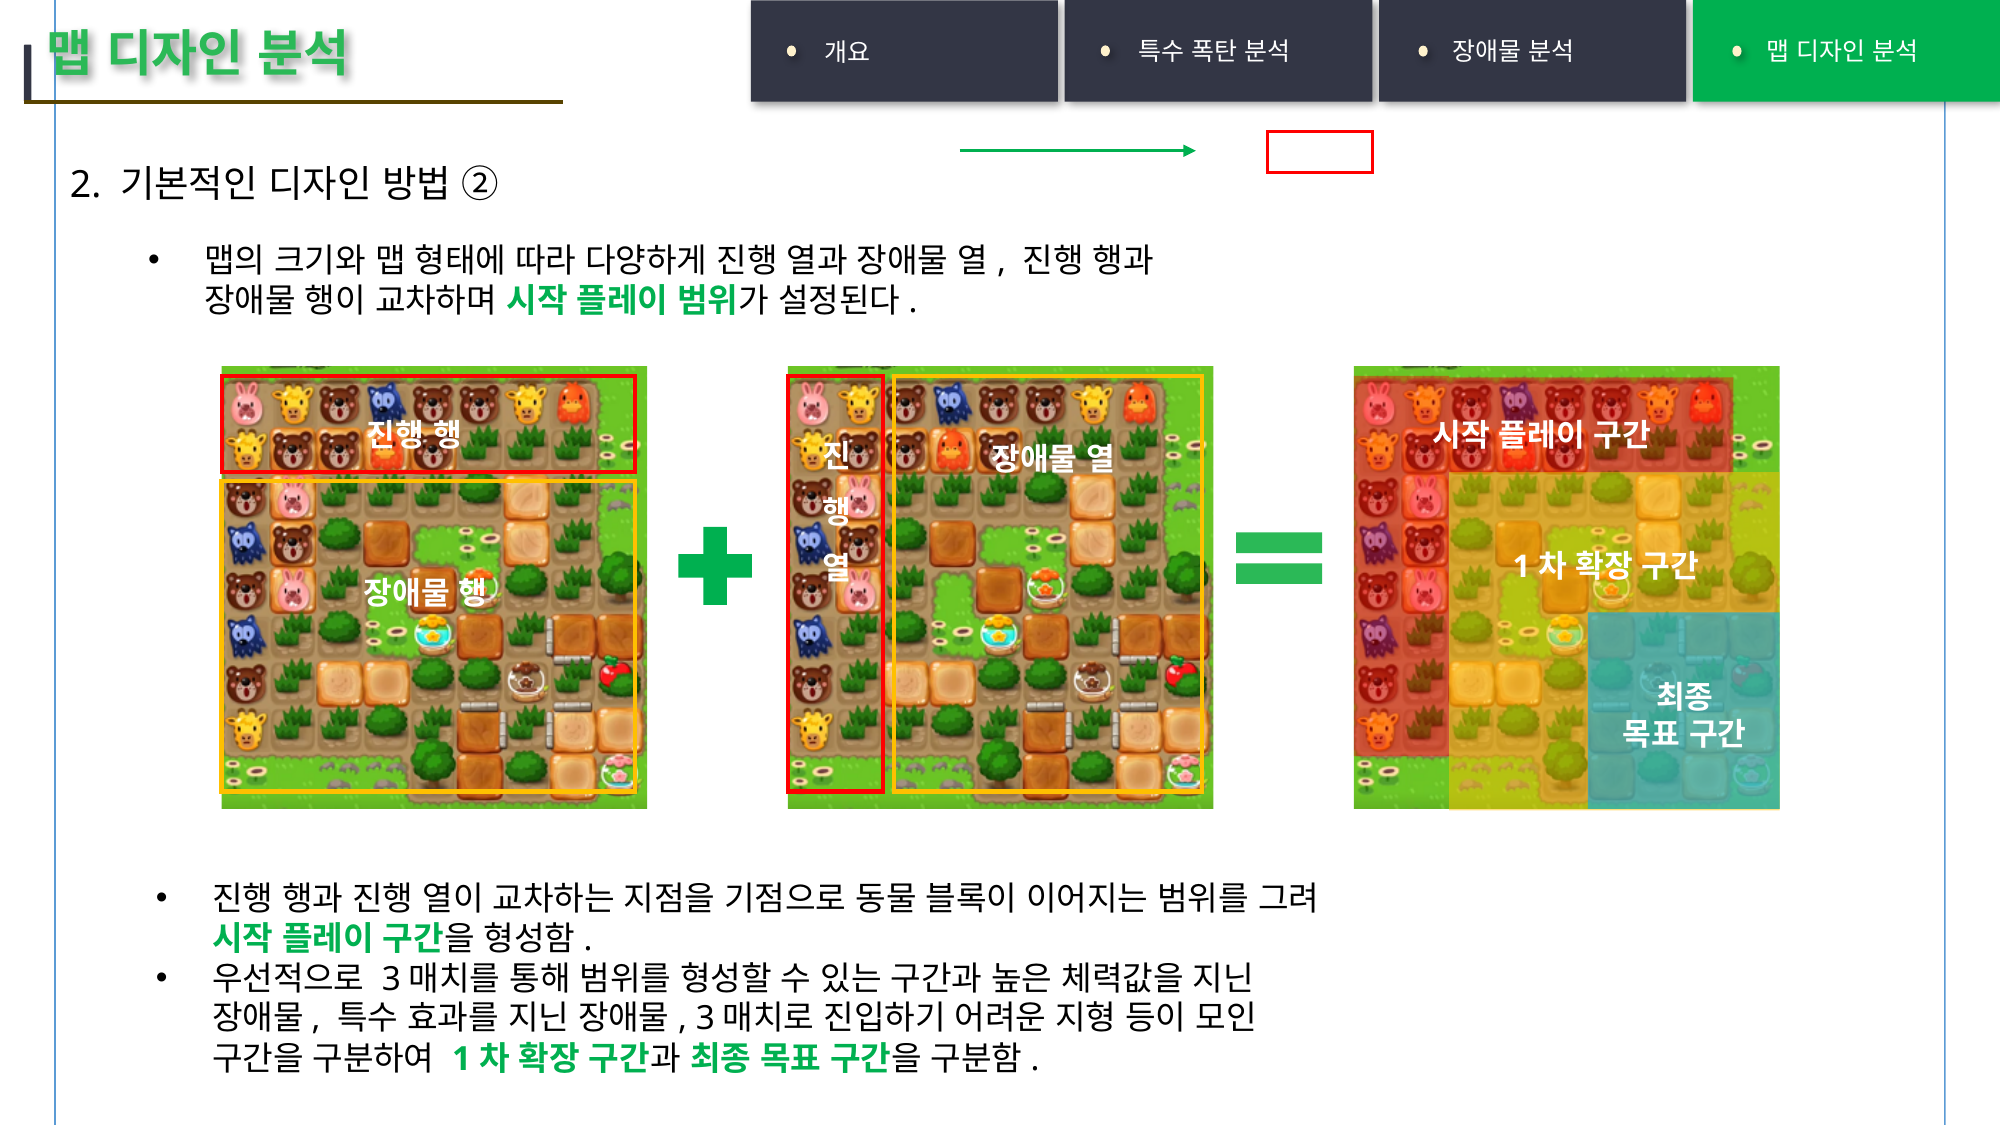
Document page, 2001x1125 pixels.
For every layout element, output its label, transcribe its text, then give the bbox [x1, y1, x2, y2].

text_box 맵 디자인 분석 [31, 20, 728, 102]
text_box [787, 366, 1214, 809]
text_box 장애물 분석 [1378, 0, 1687, 103]
text_box 맵 디자인 분석 [1692, 0, 2000, 103]
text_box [750, 0, 1058, 102]
text_box [1235, 562, 1323, 585]
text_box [221, 366, 648, 809]
text_box [677, 526, 753, 606]
text_box 특수 폭탄 분석 [1064, 0, 1373, 103]
text_box 2. 기본적인 디자인 방법 ② [54, 130, 882, 213]
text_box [1353, 366, 1780, 811]
text_box [1266, 130, 1373, 174]
text_box 진행 행과 진행 열이 교차하는 지점을 기점으로 동물 블록이 이어지는 범위를 그려 시작 플레이 구간을 형성함. 우선적으로 3매치를 통해 범위를 형성할 수 있는 구간과 높은 체력값을 지닌 장애물, 특수 효과를 지닌 장애물, 3매치로 진입하기 어려운 지형 등이 모인 구간을 구분하여 1차 확장 구간과 최종 목표 구간을 구분함. [66, 869, 1354, 1084]
text_box 맵의 크기와 맵 형태에 따라 다양하게 진행 열과 장애물 열, 진행 행과 장애물 행이 교차하며 시작 플레이 범위가 설정된다. [58, 231, 1221, 327]
text_box [1731, 44, 1743, 58]
text_box [1235, 531, 1323, 554]
text_box [1099, 44, 1111, 58]
text_box [1417, 44, 1429, 58]
